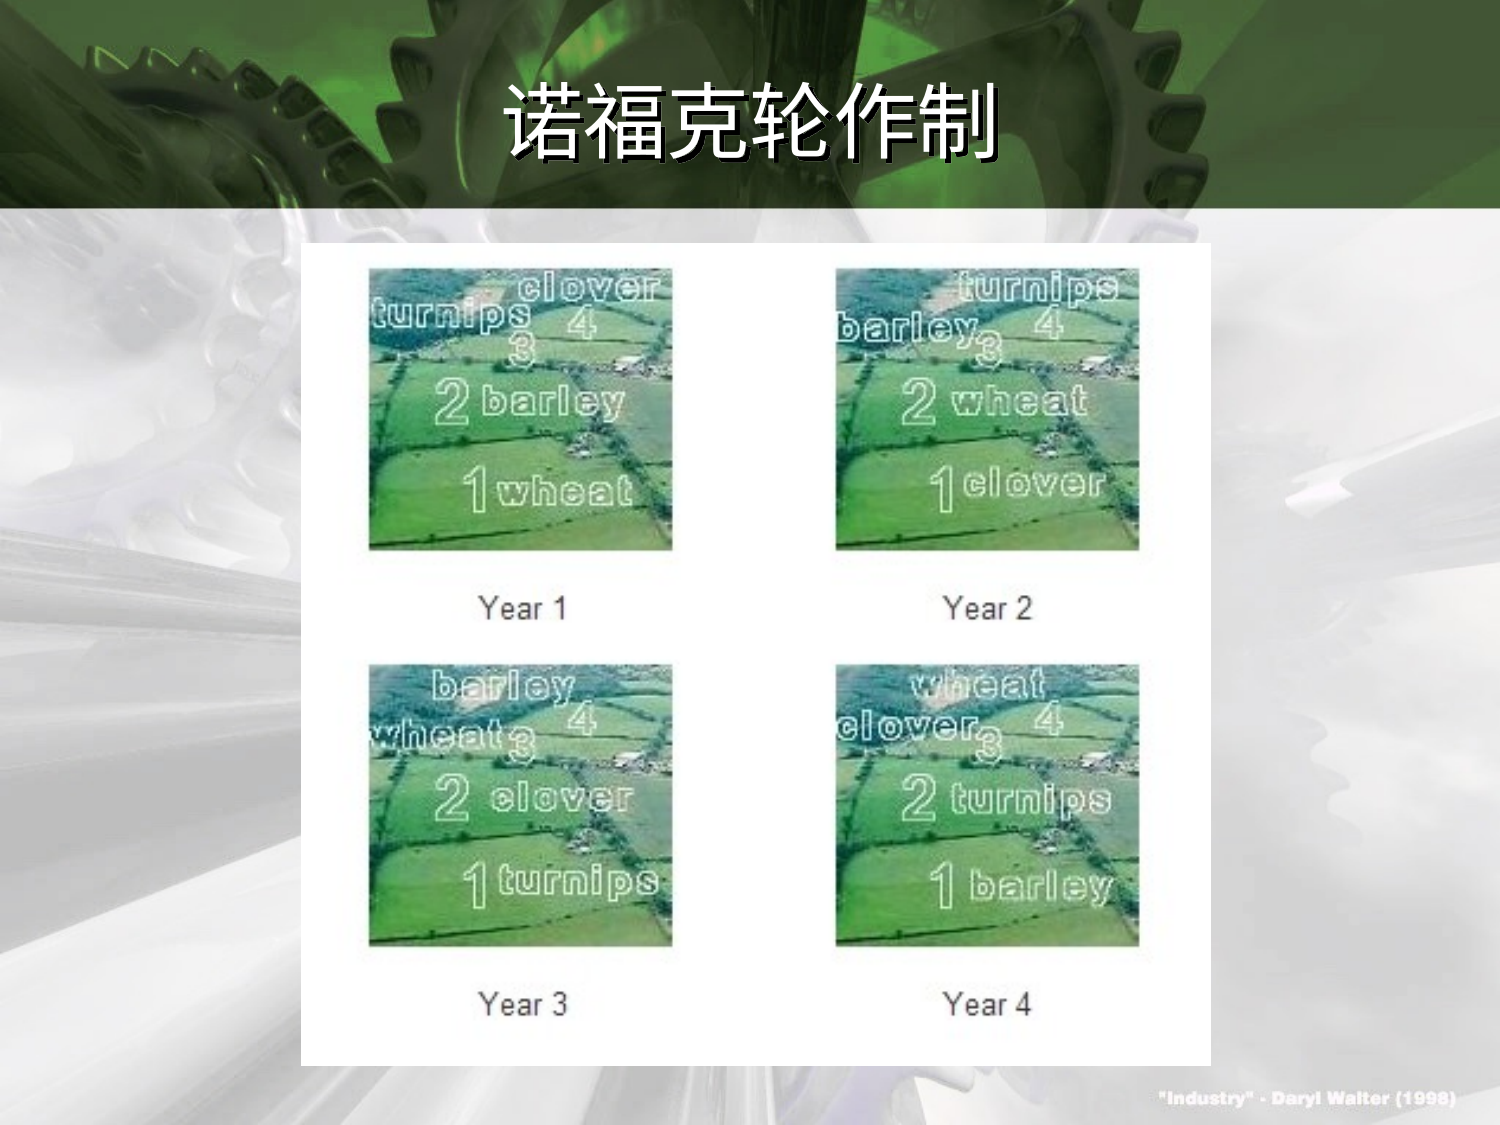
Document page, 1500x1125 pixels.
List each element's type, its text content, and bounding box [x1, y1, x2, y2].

picture [0, 0, 1500, 1125]
title 诺福克轮作制 [112, 24, 1388, 213]
